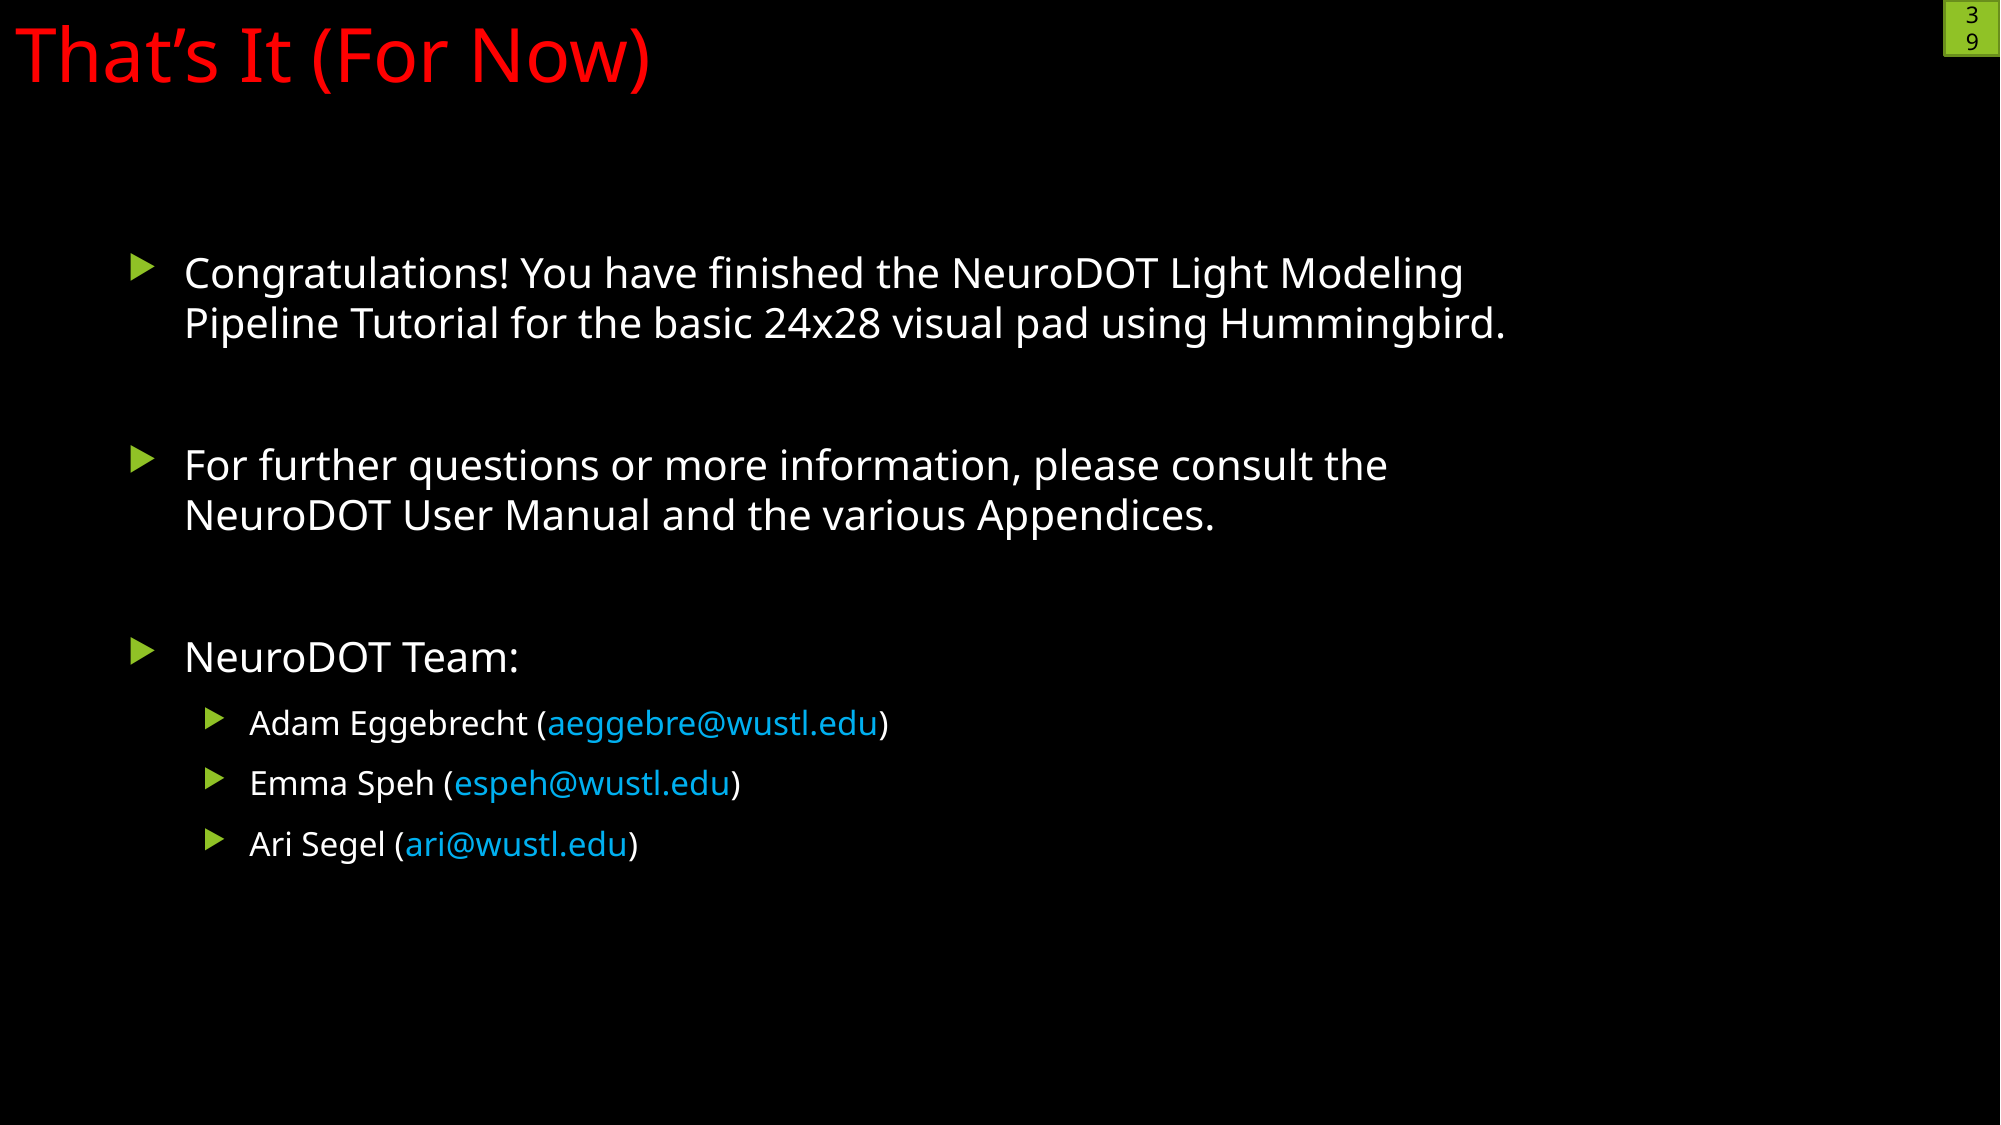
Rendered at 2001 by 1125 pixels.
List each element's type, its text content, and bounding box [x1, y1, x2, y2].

title That’s It (For Now) [0, 0, 1411, 217]
list Congratulations! You have finished the NeuroDOT Light Modeling Pipeline Tutorial for the basic 24x28 visual pad using Hummingbird. For further questions or more information, please consult the NeuroDOT User Manual and the various Appendices. NeuroDOT Team: Adam Eggebrecht (aeggebre@wustl.edu) Emma Speh (espeh@wustl.edu) Ari Segel (ari@wustl.edu) [112, 239, 1523, 877]
text_box 39 [1943, 0, 2000, 57]
